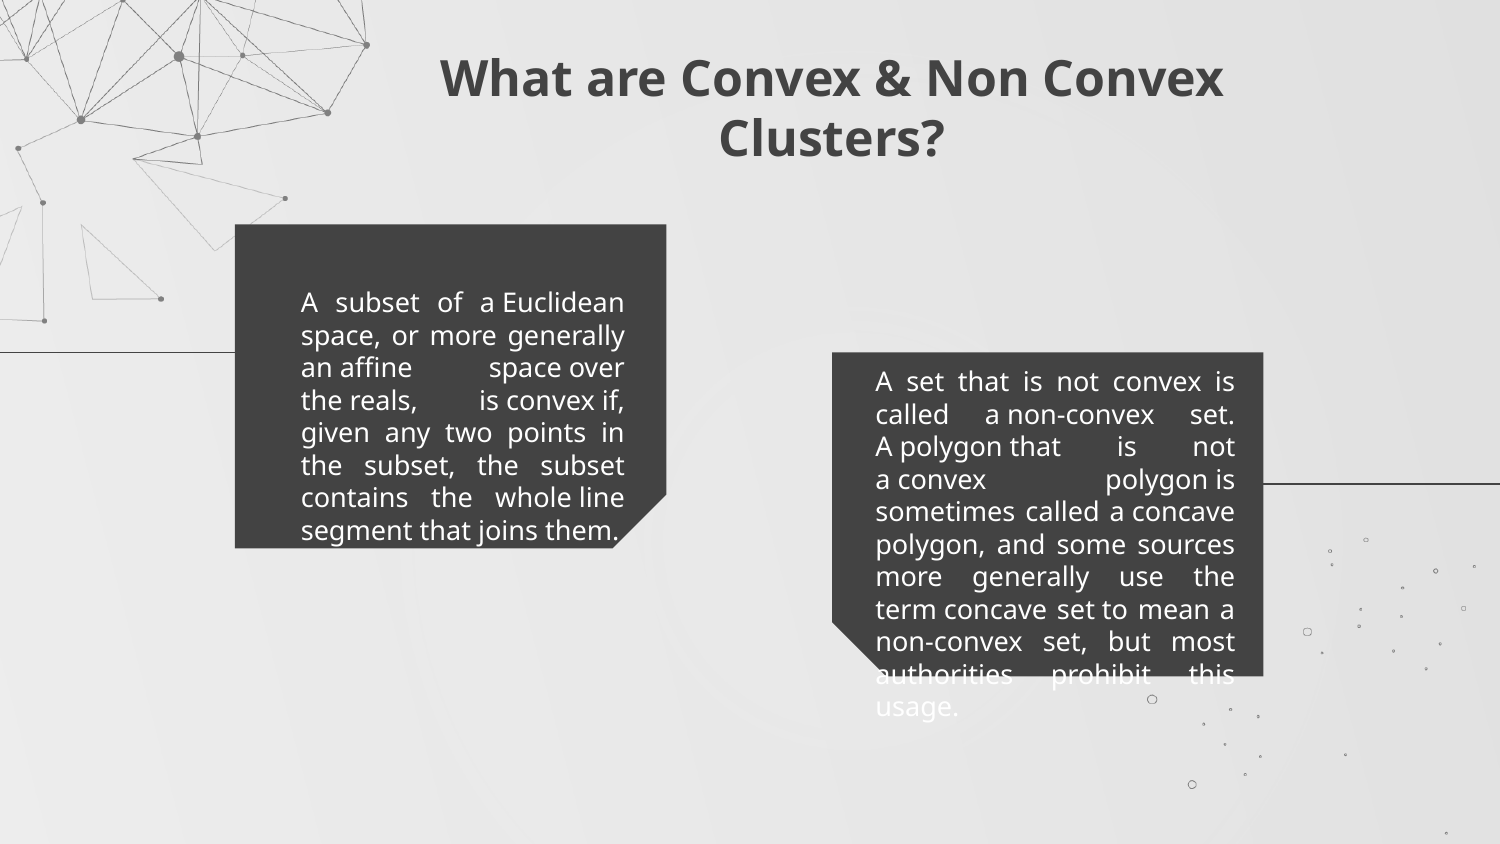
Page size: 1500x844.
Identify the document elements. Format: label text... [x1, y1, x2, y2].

subtitle A subset of a Euclidean space, or more generally an affine space over the reals, is convex if, given any two points in the subset, the subset contains the whole line segment that joins them. [285, 270, 640, 436]
title What are Convex & Non Convex Clusters? [404, 31, 1260, 187]
text_box A set that is not convex is called a non-convex set. A polygon that is not a convex polygon is sometimes called a concave polygon, and some sources more generally use the term concave set to mean a non-convex set, but most authorities prohibit this usage. [860, 349, 1250, 515]
picture [0, 0, 1500, 844]
text_box [832, 352, 1264, 677]
text_box [234, 224, 667, 549]
